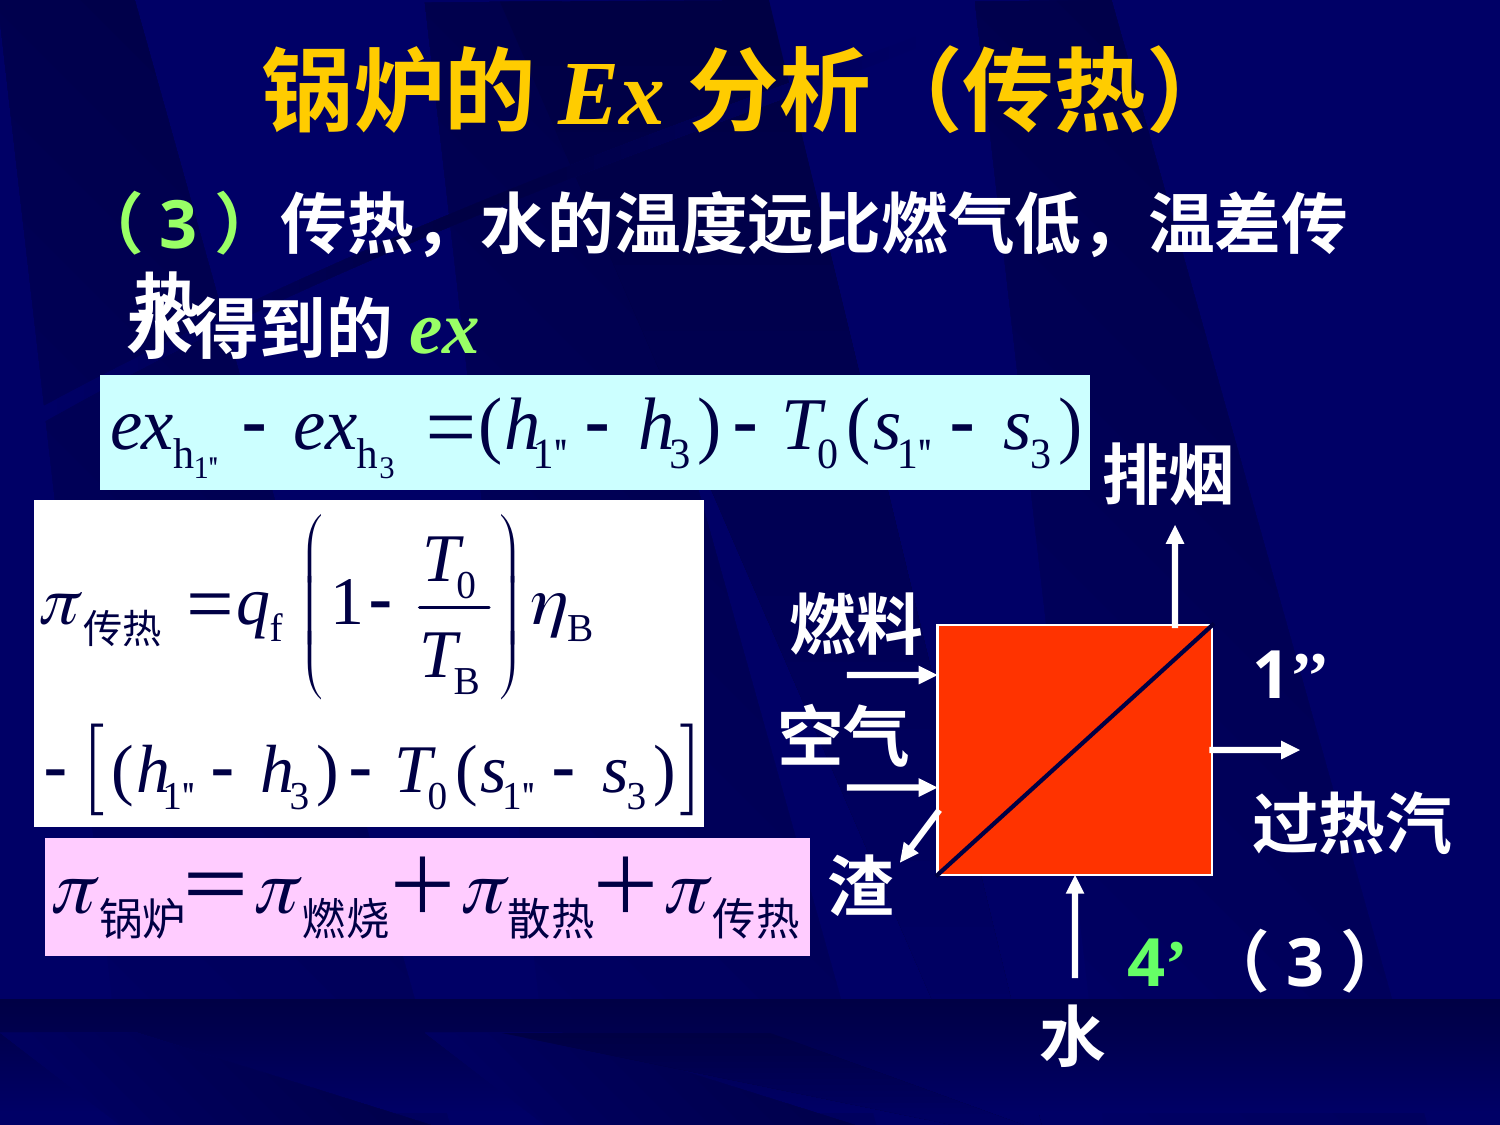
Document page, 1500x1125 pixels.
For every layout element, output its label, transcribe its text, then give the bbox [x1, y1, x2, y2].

text_box [1068, 874, 1082, 976]
text_box [1212, 743, 1300, 757]
text_box [937, 624, 1213, 875]
text_box [849, 675, 938, 682]
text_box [99, 374, 1091, 491]
text_box 1’’ [1237, 624, 1363, 725]
text_box 空气 [762, 687, 950, 775]
text_box 水得到的ex [111, 271, 495, 374]
text_box 排烟 [1087, 425, 1275, 525]
title 锅炉的Ex分析（传热） [112, 24, 1388, 150]
text_box 过热汽 [1237, 774, 1500, 875]
text_box （3）传热，水的温度远比燃气低，温差传热 [62, 174, 1425, 275]
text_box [44, 837, 811, 956]
text_box [1168, 525, 1182, 625]
text_box [849, 781, 938, 794]
text_box 燃料 [774, 575, 963, 675]
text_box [34, 499, 705, 828]
text_box 水 [1025, 987, 1138, 1088]
text_box 渣 [812, 837, 925, 938]
text_box 4’（3） [1112, 912, 1447, 1013]
